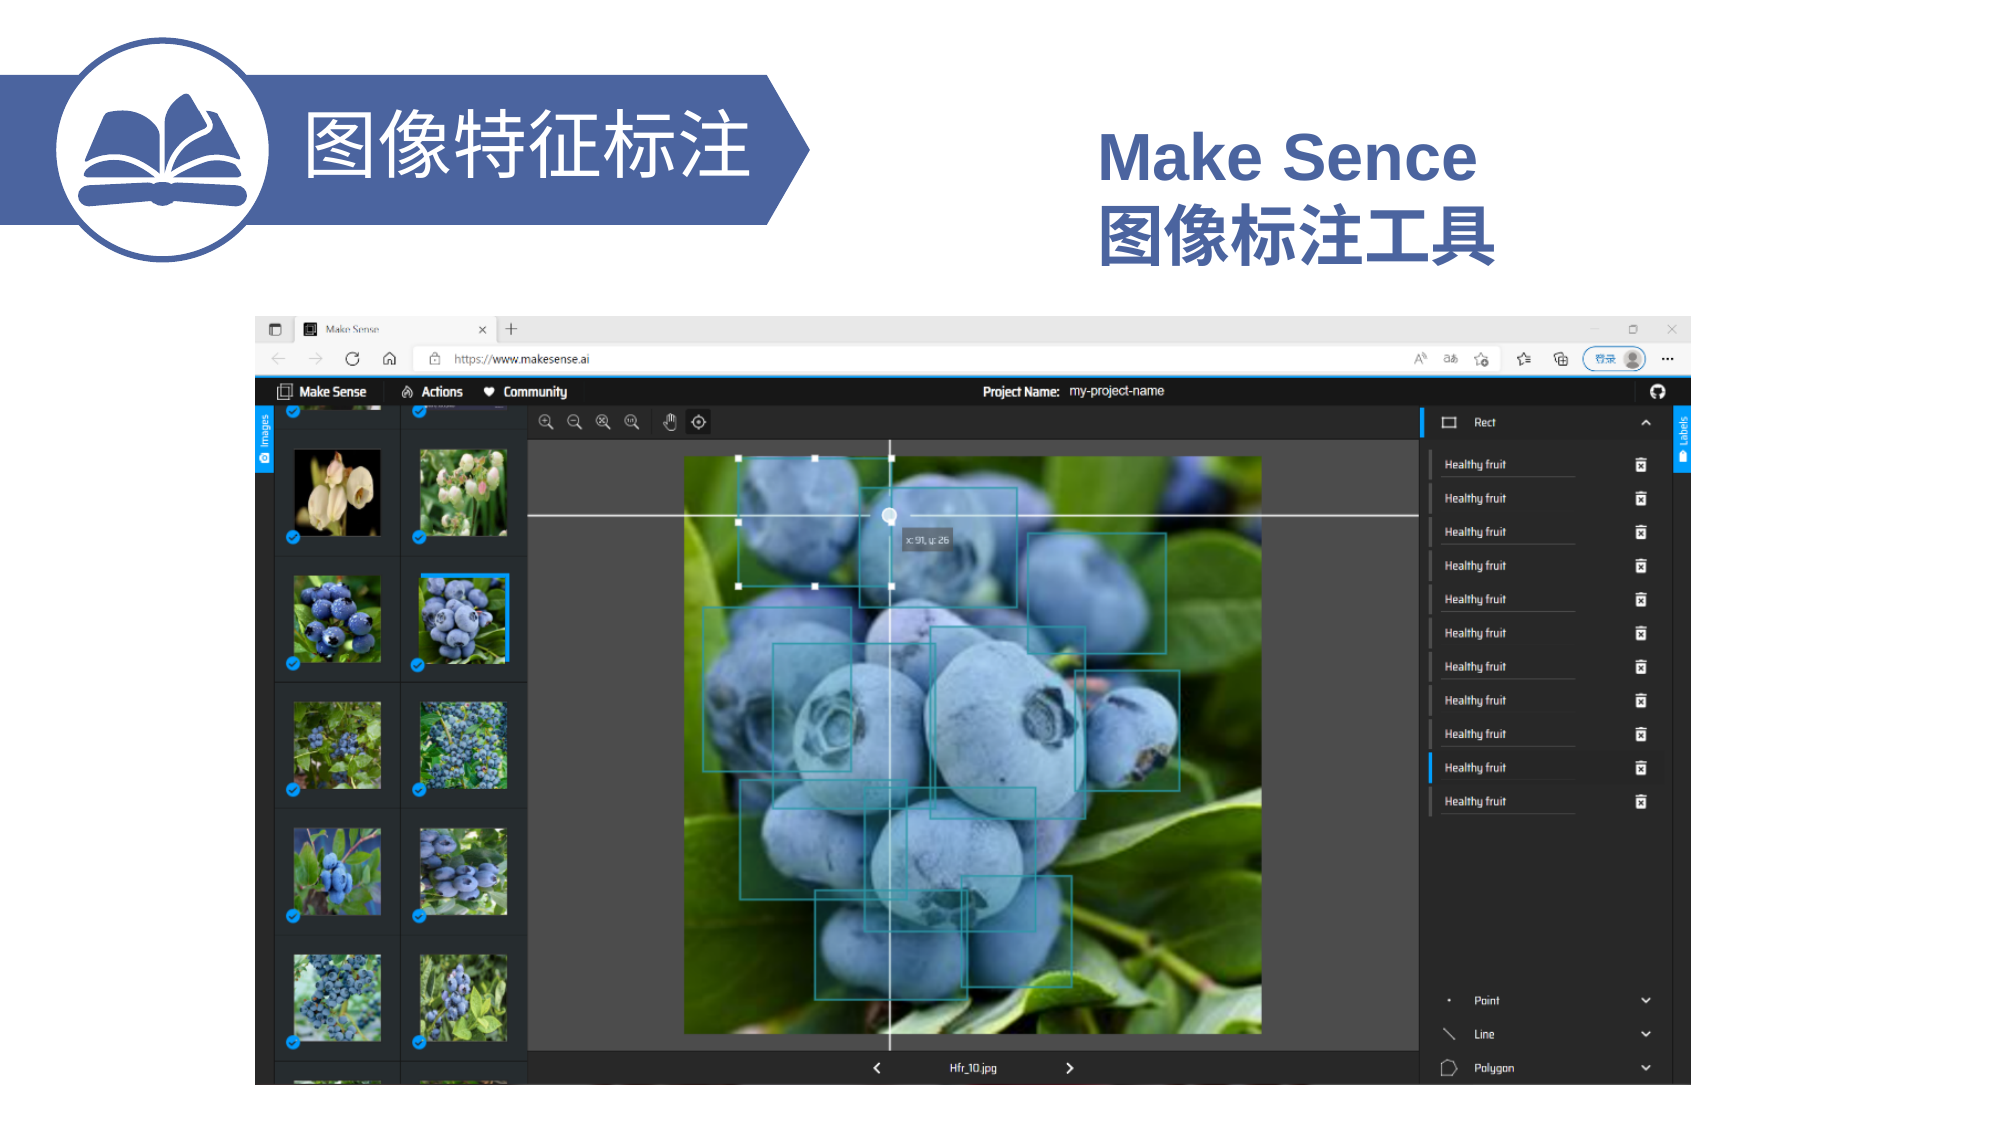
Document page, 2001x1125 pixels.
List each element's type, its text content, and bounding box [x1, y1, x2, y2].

text_box [52, 39, 273, 261]
text_box 图像特征标注 [287, 90, 768, 196]
picture [255, 316, 1691, 1085]
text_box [77, 93, 247, 207]
text_box [0, 73, 82, 226]
text_box Make Sence 图像标注工具 [1082, 106, 1654, 282]
text_box [243, 73, 812, 226]
